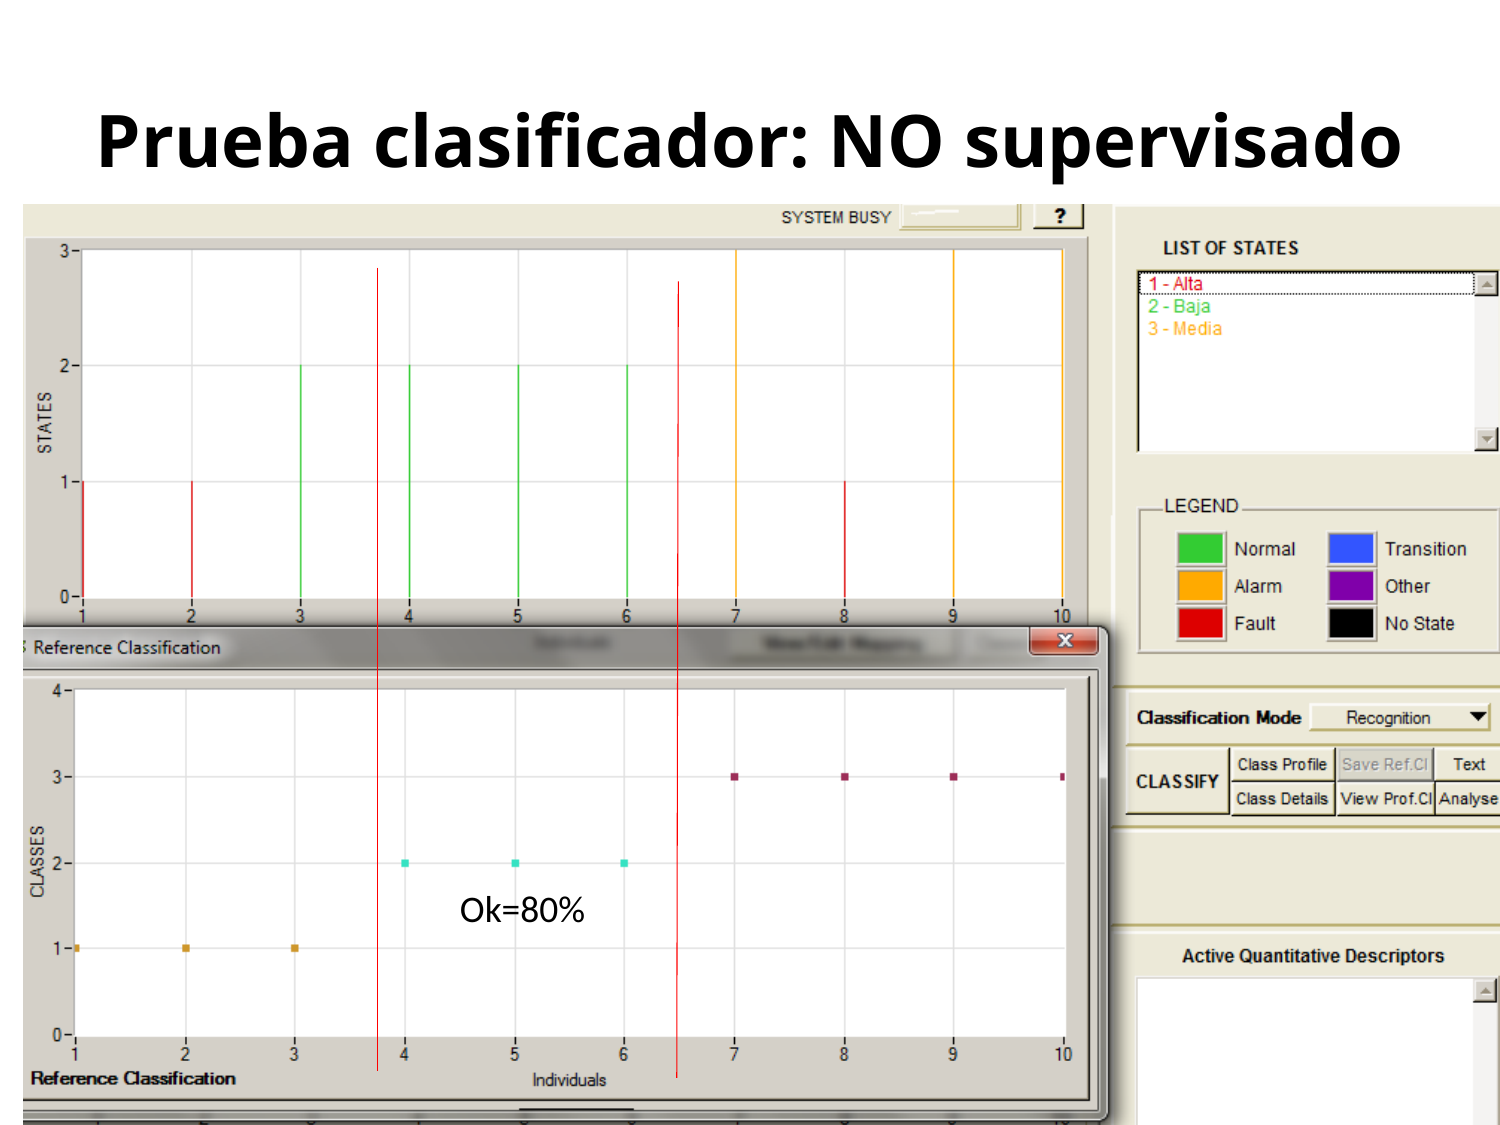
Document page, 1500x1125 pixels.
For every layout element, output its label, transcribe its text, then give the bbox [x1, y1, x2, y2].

picture [23, 204, 1500, 1125]
text_box Prueba clasificador: NO supervisado [74, 45, 1425, 204]
